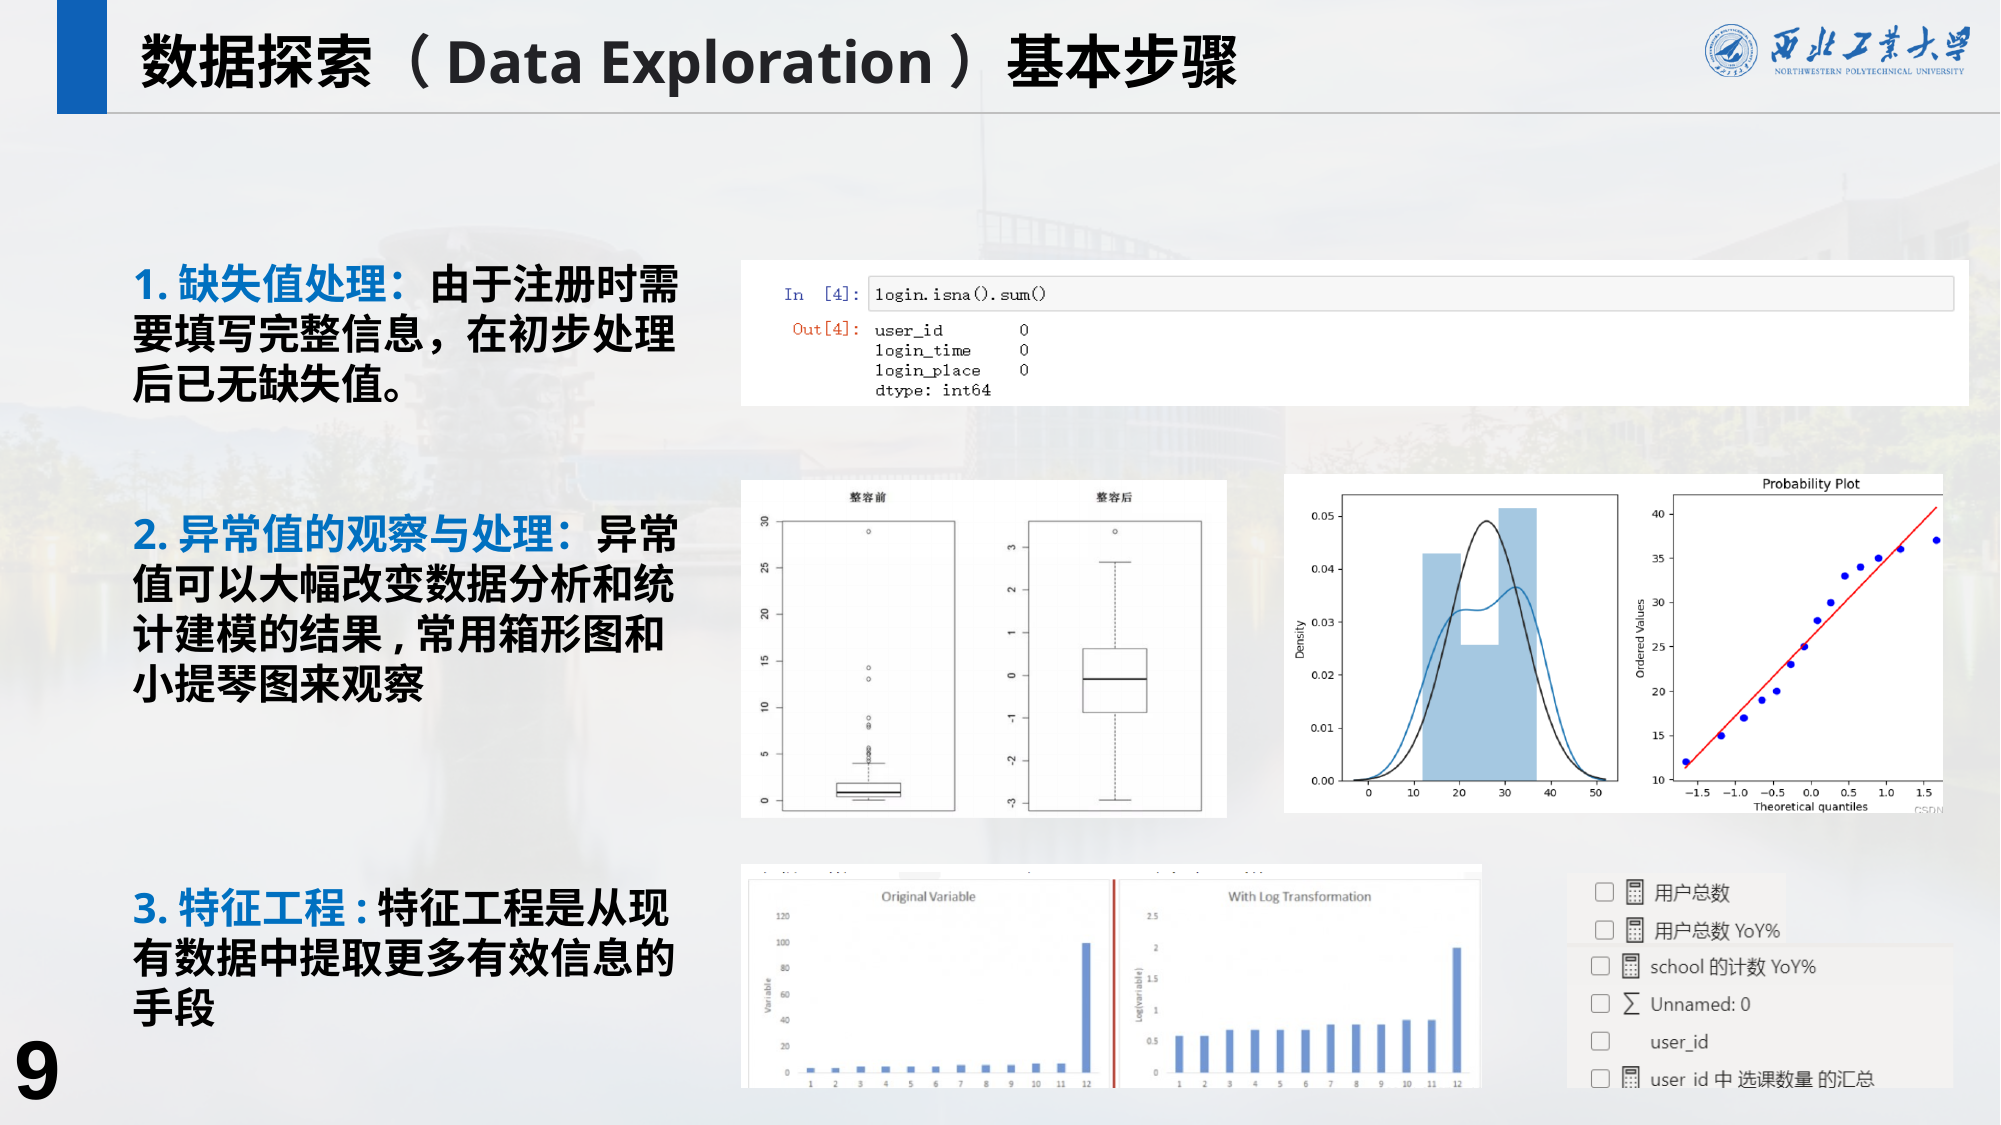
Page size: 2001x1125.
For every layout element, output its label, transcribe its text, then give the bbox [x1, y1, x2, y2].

text_box 3.特征工程:特征工程是从现有数据中提取更多有效信息的手段 [118, 874, 693, 1040]
picture [1284, 474, 1943, 813]
text_box 9 [0, 1008, 119, 1124]
text_box 数据探索（Data Exploration）基本步骤 [125, 18, 1567, 103]
text_box 2.异常值的观察与处理：异常值可以大幅改变数据分析和统计建模的结果,常用箱形图和小提琴图来观察 [118, 500, 700, 866]
picture [1566, 873, 1954, 1088]
picture [741, 864, 1482, 1088]
picture [1705, 24, 1970, 77]
text_box 1.缺失值处理：由于注册时需要填写完整信息，在初步处理后已无缺失值。 [118, 250, 720, 416]
picture [741, 260, 1969, 406]
picture [741, 480, 1227, 818]
